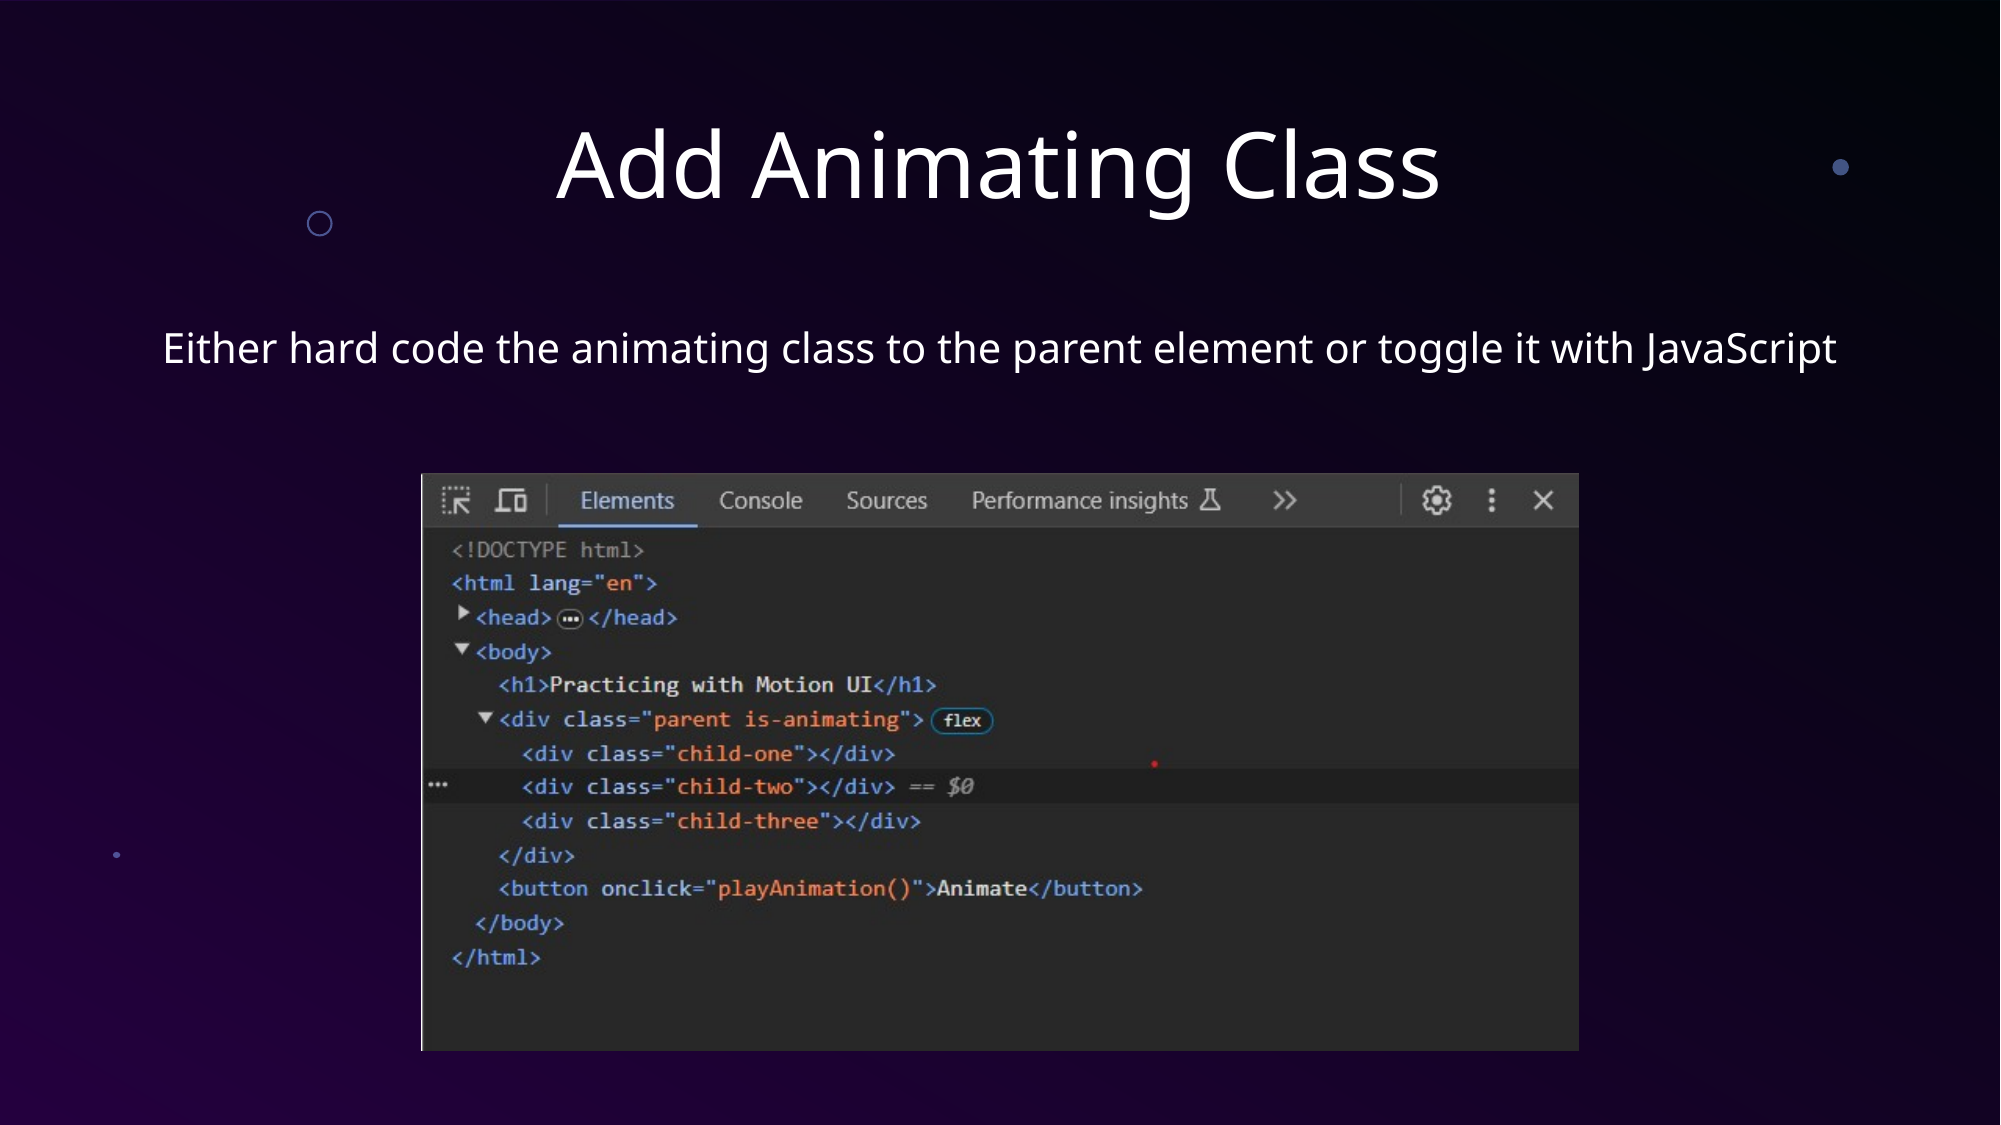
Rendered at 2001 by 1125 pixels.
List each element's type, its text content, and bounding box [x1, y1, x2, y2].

list Either hard code the animating class to the parent element or toggle it with JavaScript [137, 296, 1863, 398]
title Add Animating Class [137, 59, 1863, 278]
picture [421, 473, 1579, 1051]
